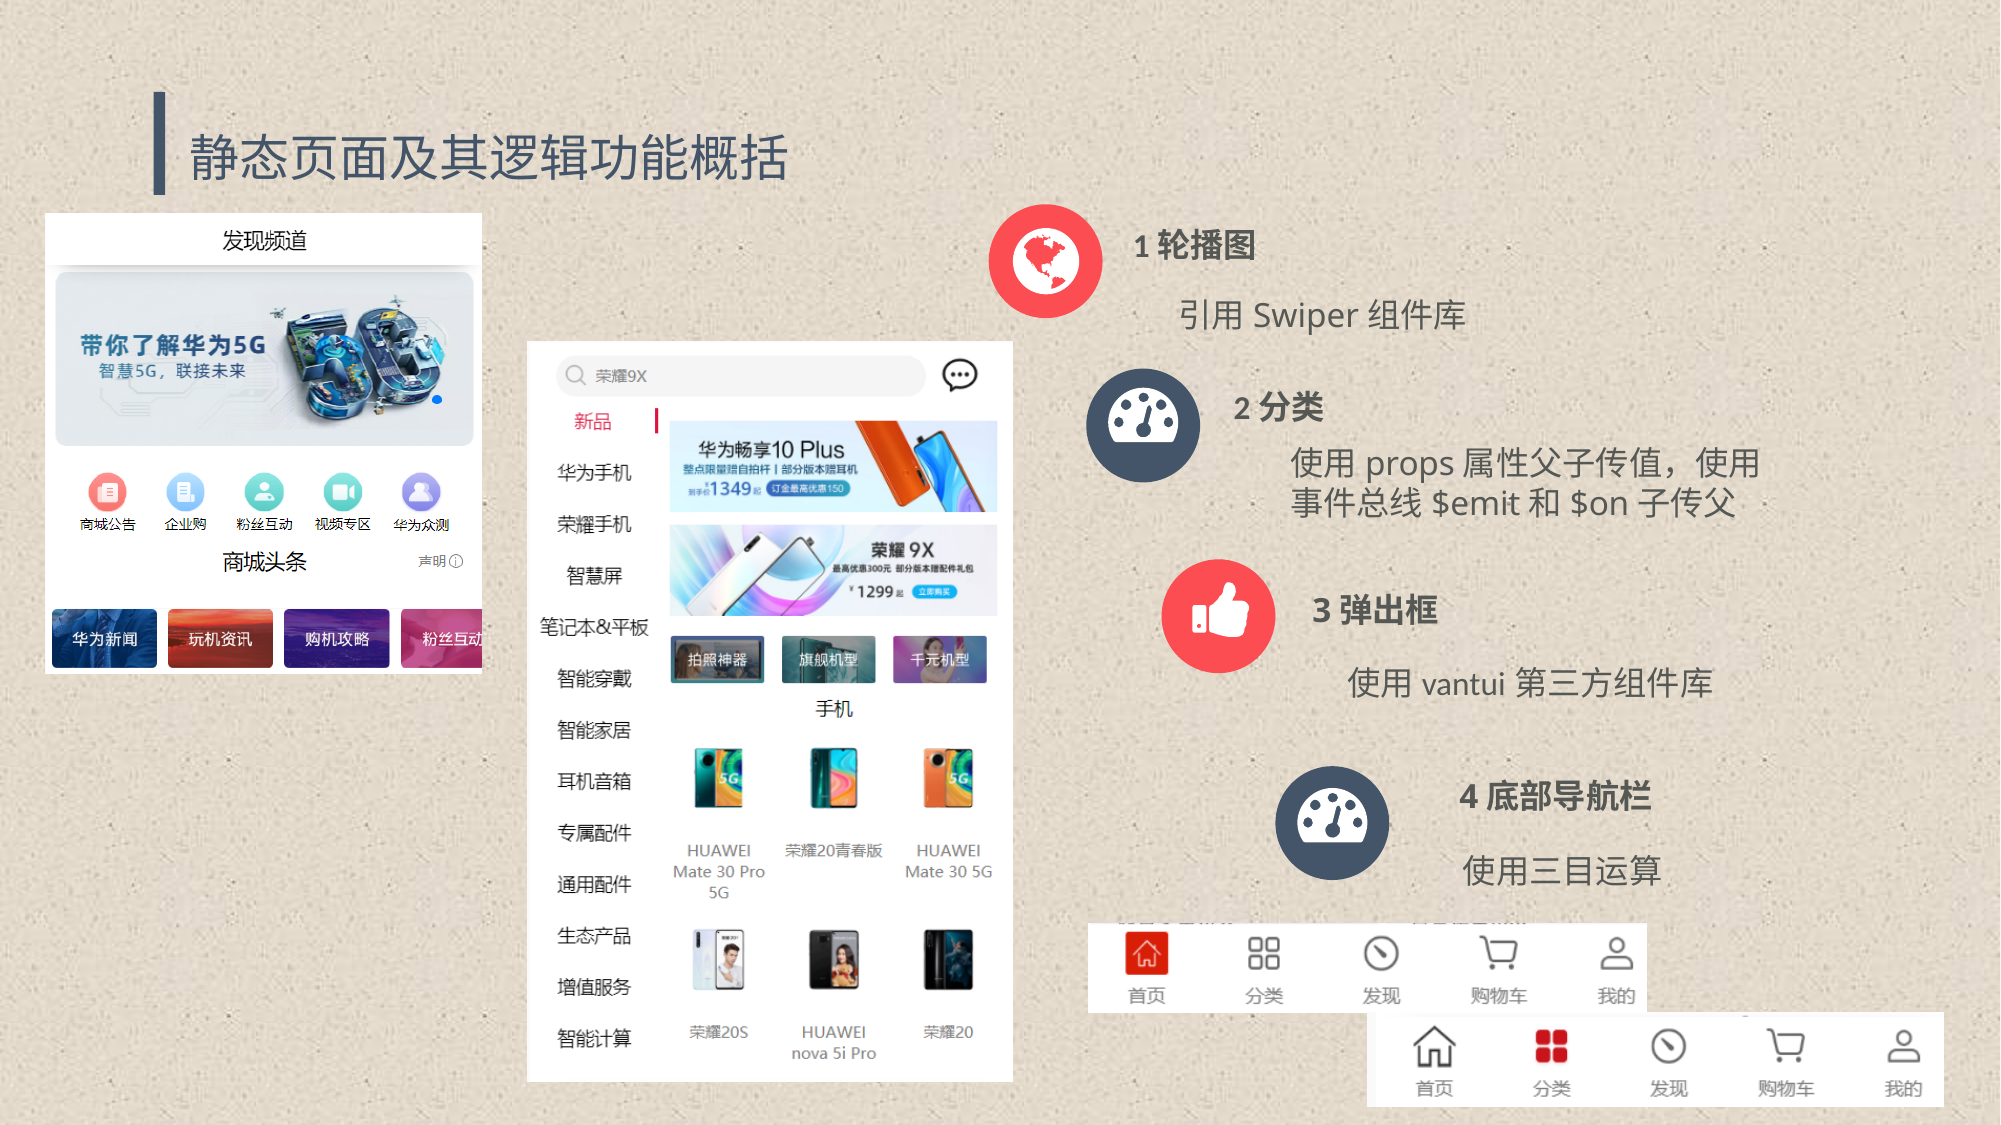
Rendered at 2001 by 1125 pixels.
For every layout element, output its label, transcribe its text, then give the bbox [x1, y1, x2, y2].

text_box 使用三目运算 [1447, 842, 1961, 898]
picture [0, 0, 2001, 1125]
text_box 静态页面及其逻辑功能概括 [174, 118, 824, 194]
text_box [1012, 228, 1080, 295]
text_box 引用Swiper组件库 [1163, 286, 1677, 342]
text_box 4底部导航栏 [1444, 768, 1965, 823]
text_box [1108, 387, 1179, 443]
text_box 1轮播图 [1117, 217, 1638, 273]
text_box [1274, 765, 1391, 882]
text_box [1192, 605, 1207, 633]
text_box [1085, 367, 1202, 484]
text_box [1209, 582, 1250, 637]
text_box [1297, 787, 1368, 843]
text_box 使用props属性父子传值，使用事件总线$emit和$on子传父 [1275, 434, 1789, 530]
text_box [987, 203, 1104, 320]
text_box [1160, 558, 1277, 675]
text_box 3弹出框 [1297, 581, 1818, 637]
text_box 2分类 [1218, 378, 1739, 434]
text_box [153, 91, 166, 195]
text_box 使用vantui第三方组件库 [1332, 654, 1846, 710]
